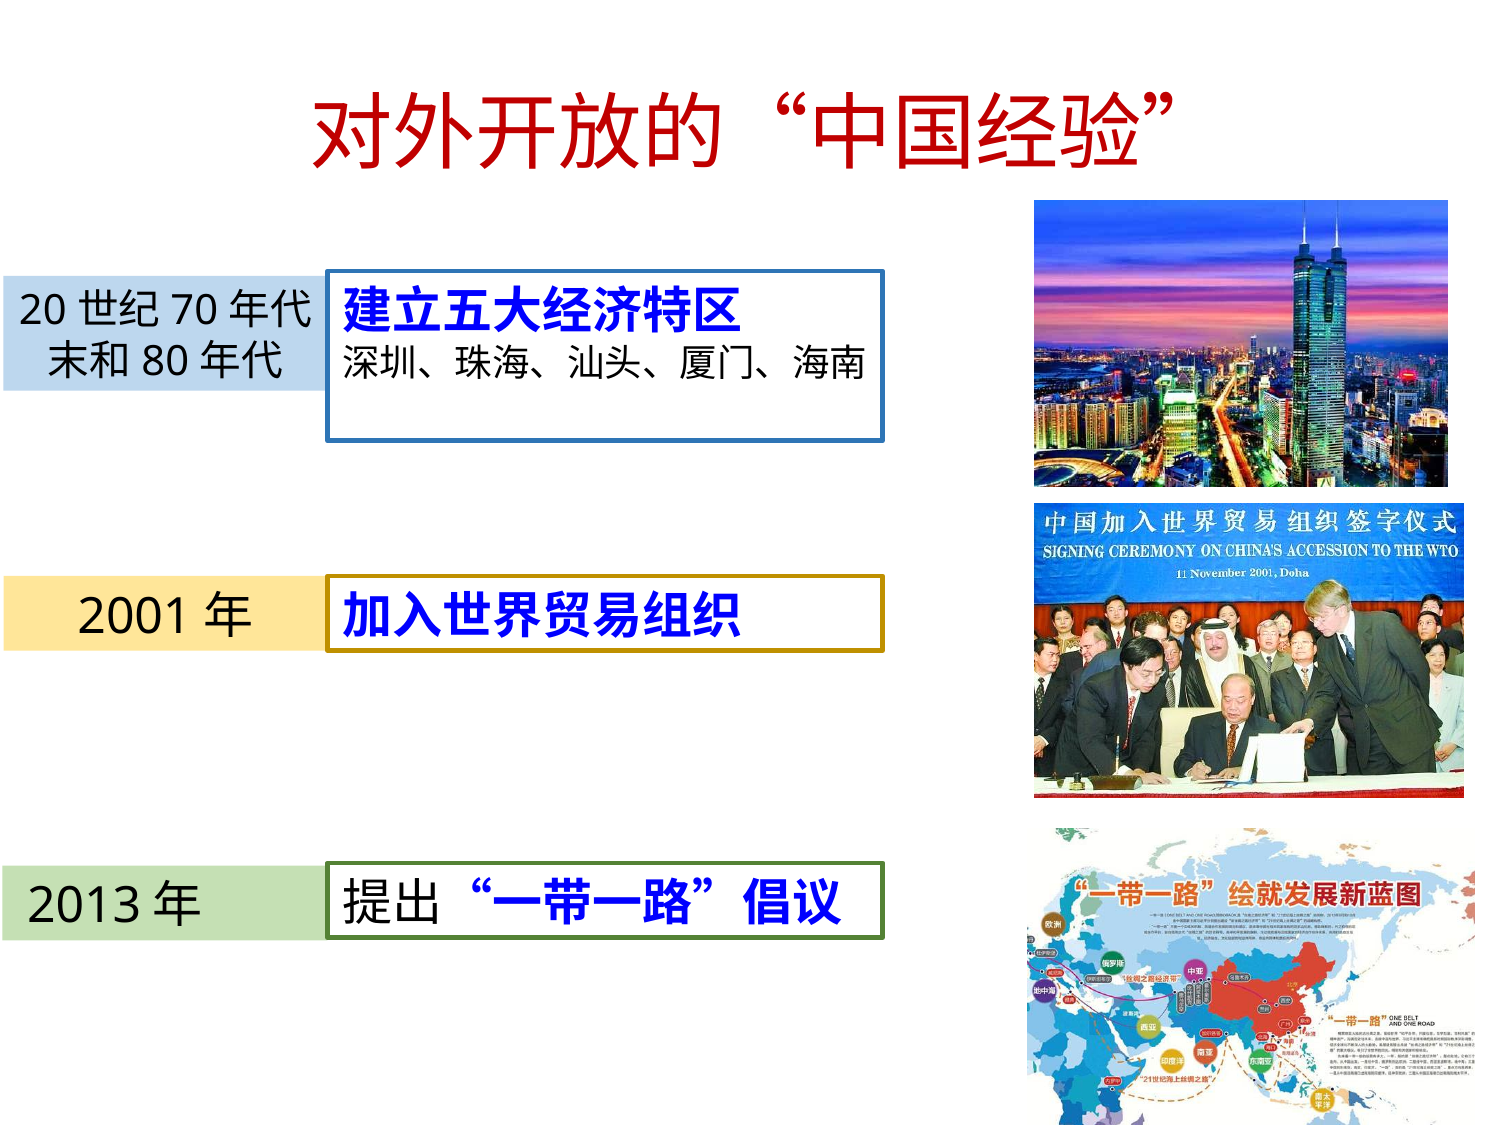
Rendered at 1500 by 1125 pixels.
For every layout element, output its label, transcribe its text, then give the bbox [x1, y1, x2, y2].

title 对外开放的“中国经验” [55, 26, 1479, 245]
text_box 2001年 [3, 575, 327, 651]
text_box 提出“一带一路”倡议 [327, 862, 883, 938]
text_box 建立五大经济特区 深圳、珠海、汕头、厦门、海南 [327, 271, 883, 441]
picture [1027, 828, 1475, 1125]
text_box 20世纪70年代末和80年代 [3, 275, 327, 391]
picture [1034, 200, 1448, 487]
text_box 2013年 [2, 865, 328, 941]
text_box 加入世界贸易组织 [327, 575, 883, 651]
picture [1034, 503, 1464, 798]
